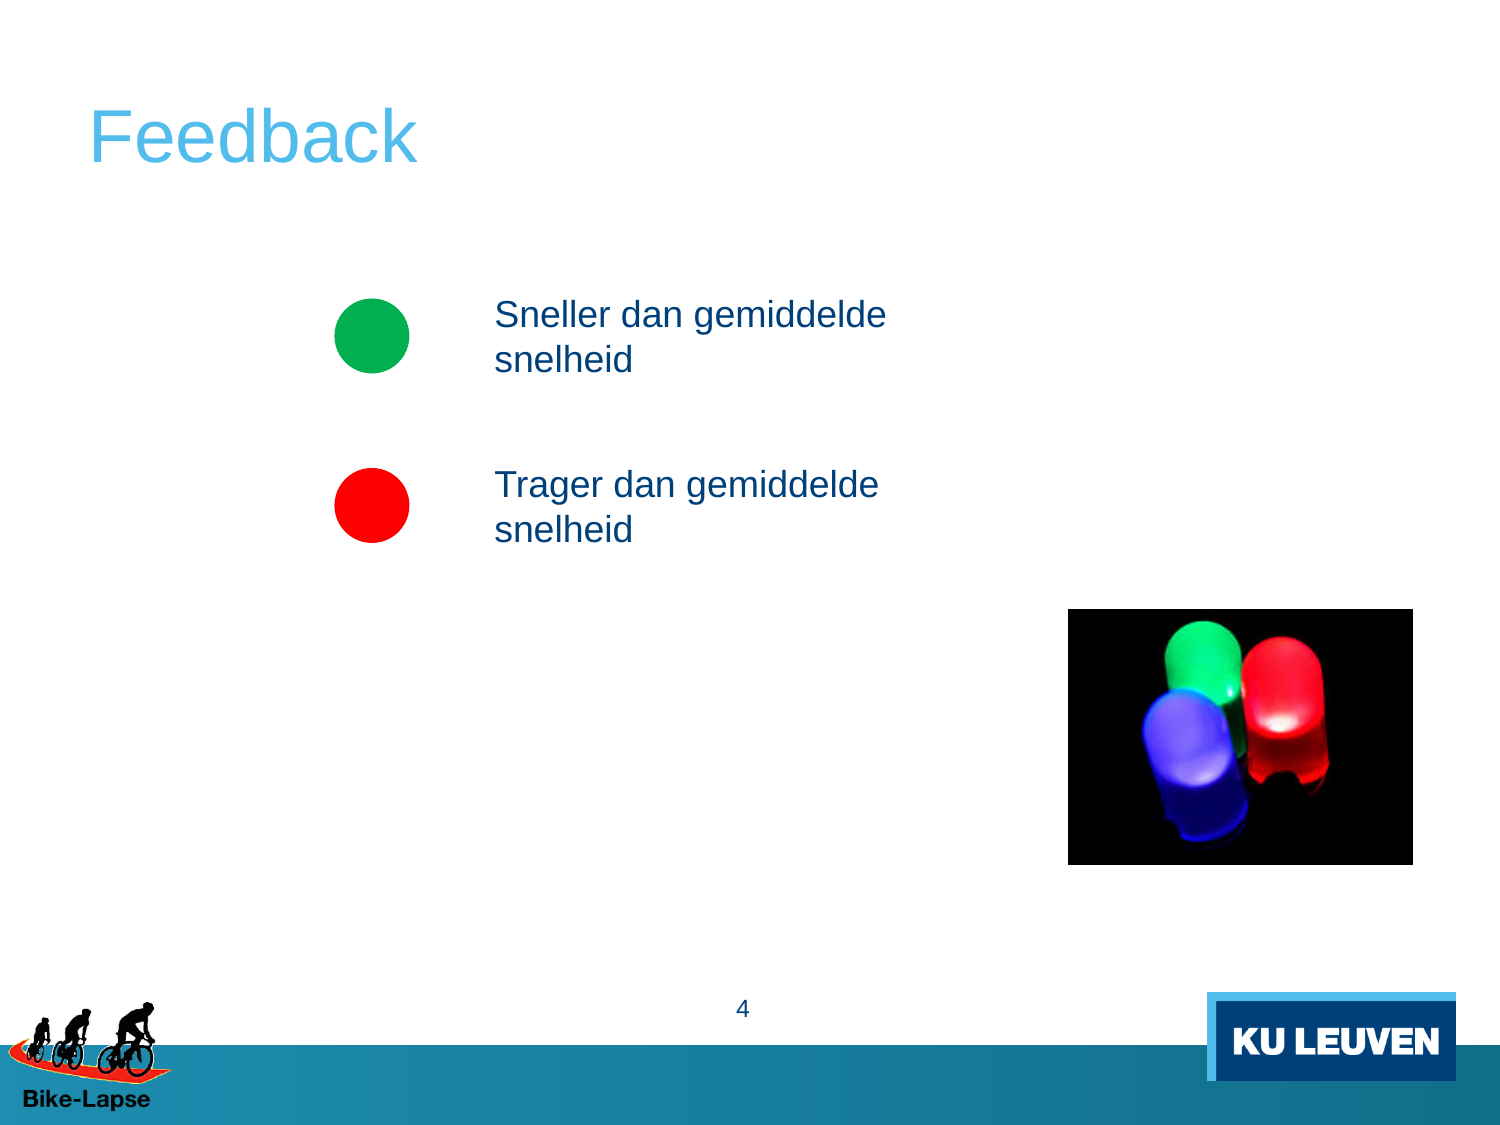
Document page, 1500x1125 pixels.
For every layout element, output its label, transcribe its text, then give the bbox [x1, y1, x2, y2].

picture [0, 994, 178, 1125]
title Feedback [88, 29, 1456, 178]
text_box Trager dan gemiddelde snelheid [479, 452, 905, 558]
text_box Sneller dan gemiddelde snelheid [479, 282, 929, 388]
slide_number 4 [596, 992, 750, 1040]
picture [1068, 609, 1413, 865]
text_box [332, 296, 412, 376]
picture [1207, 992, 1456, 1081]
text_box [332, 465, 412, 546]
